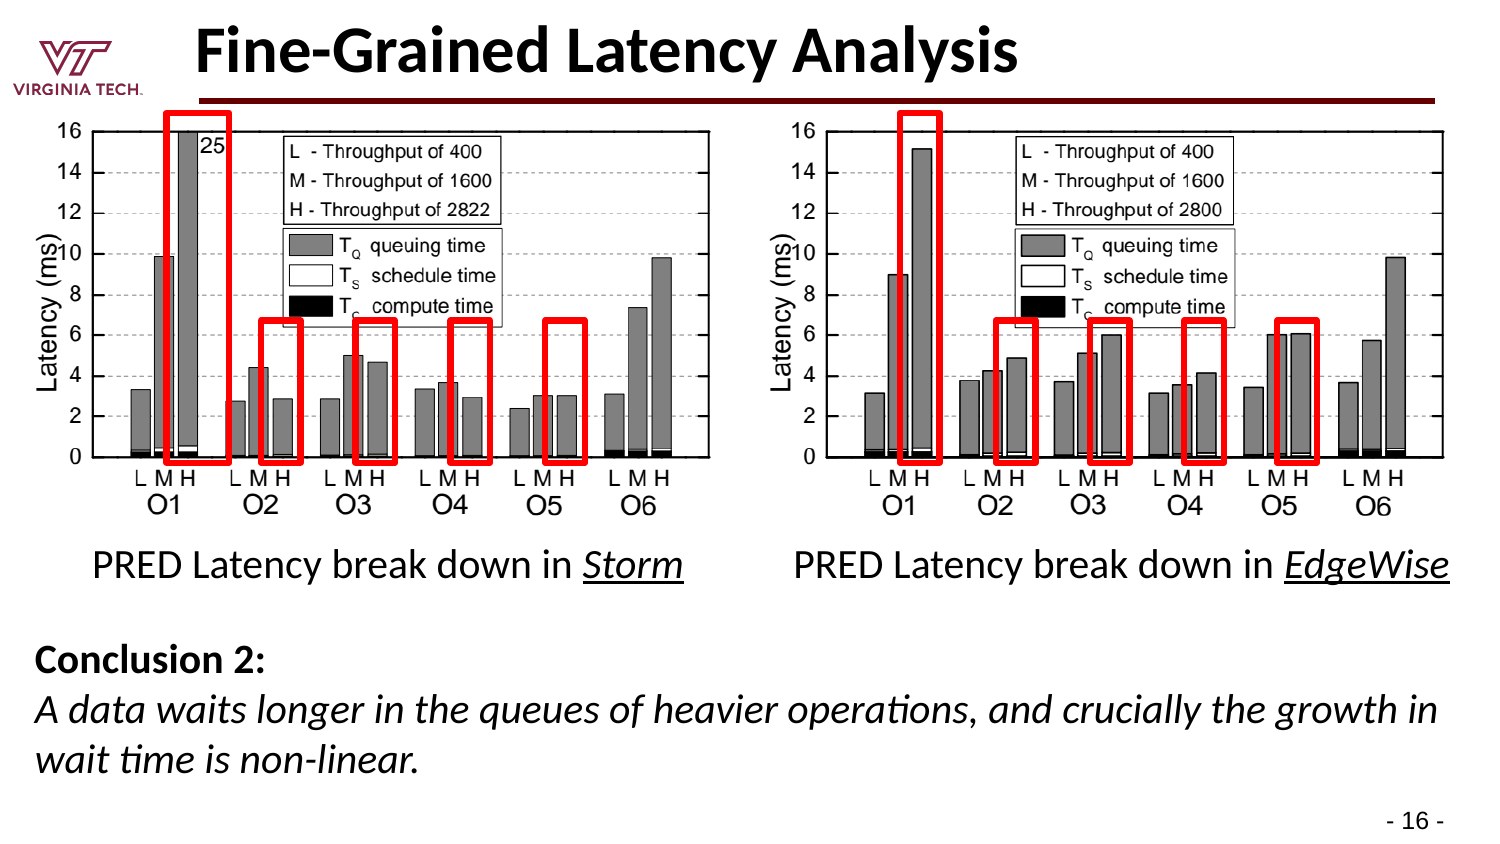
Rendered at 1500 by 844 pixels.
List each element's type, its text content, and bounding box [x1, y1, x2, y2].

text_box PRED Latency break down in Storm [0, 539, 732, 586]
picture [0, 41, 1500, 530]
text_box PRED Latency break down in EdgeWise [732, 539, 1499, 586]
title Fine-Grained Latency Analysis [180, 15, 1500, 77]
text_box Conclusion 2: A data waits longer in the queues of heavier operations, and crucially the growth in wait time is non-linear. [7, 616, 1483, 807]
